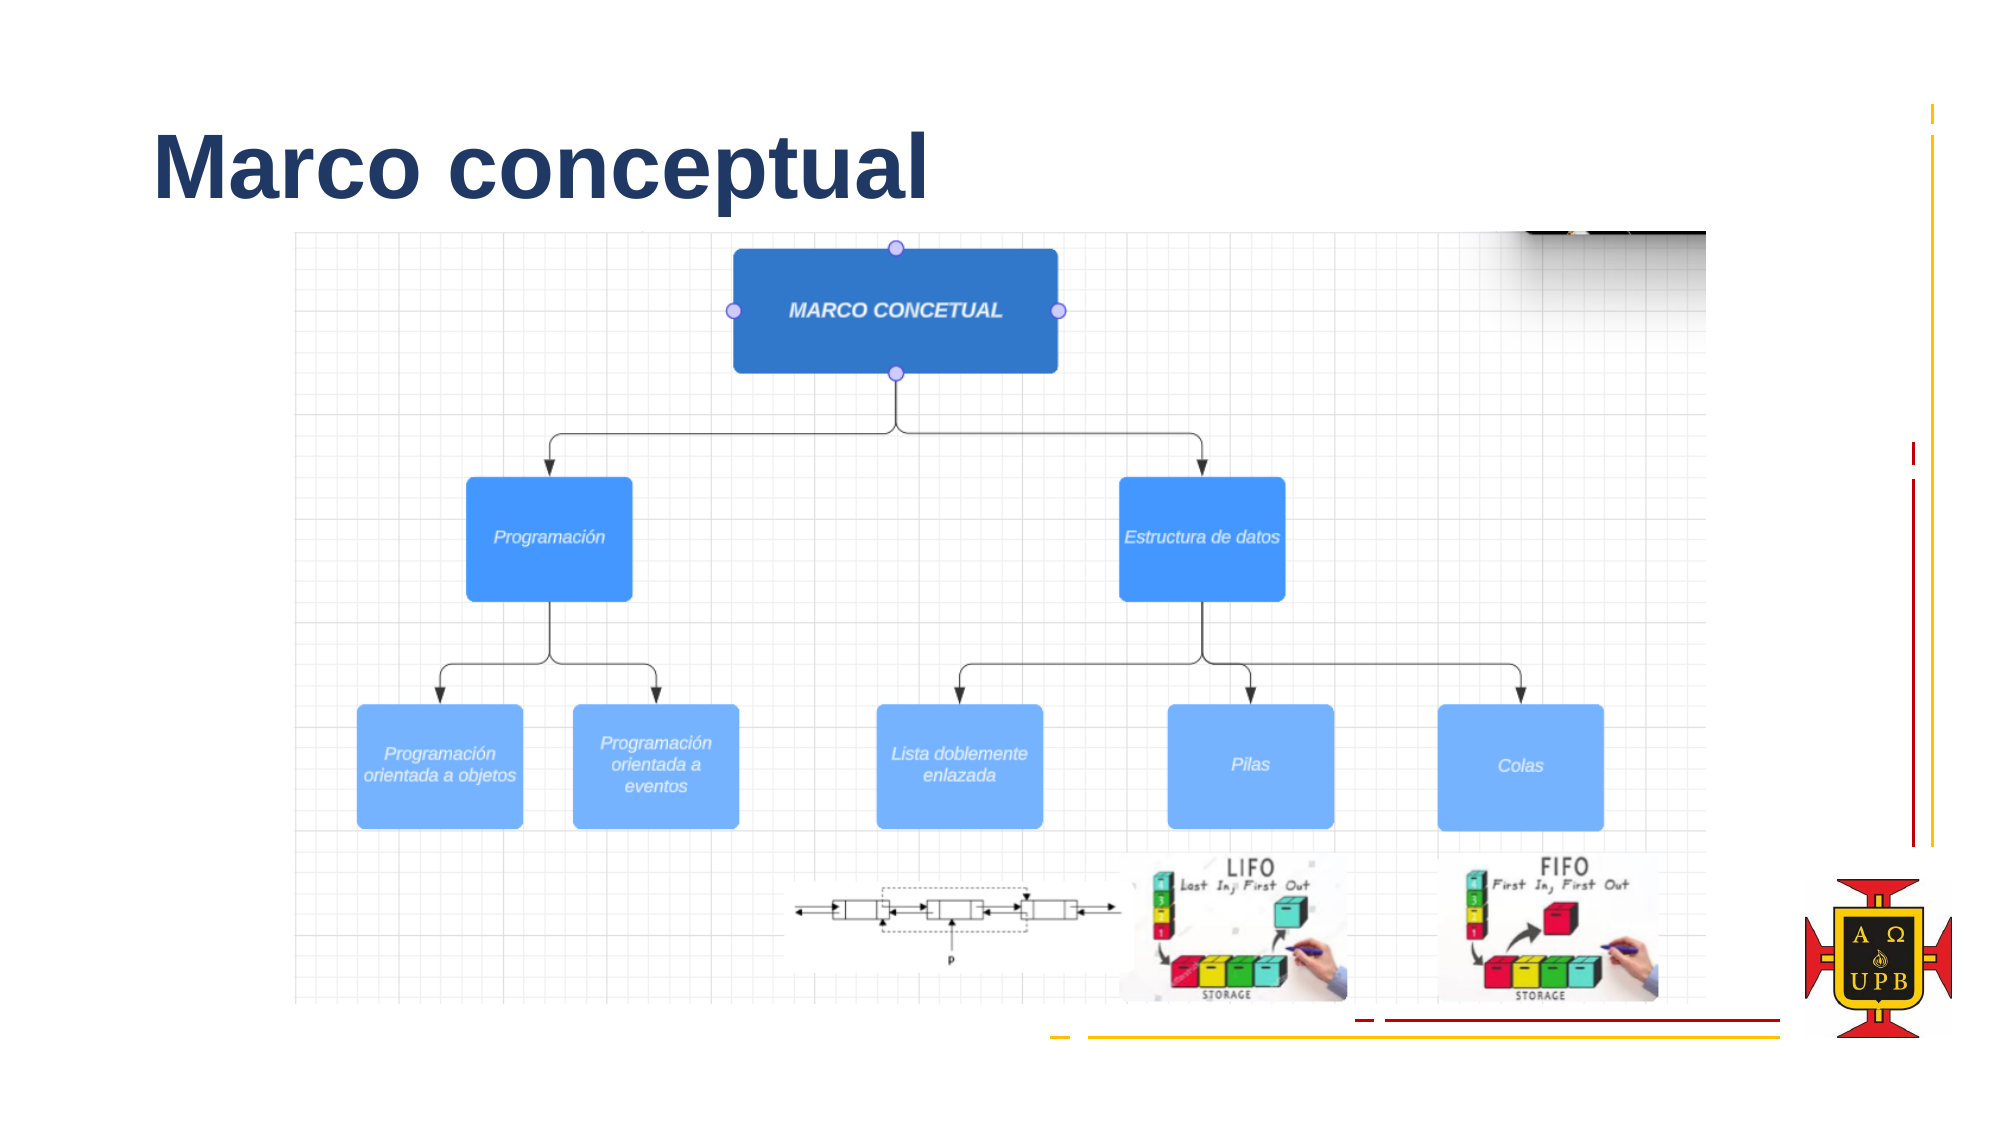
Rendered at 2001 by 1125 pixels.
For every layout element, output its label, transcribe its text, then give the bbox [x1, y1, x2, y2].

title Marco conceptual [137, 59, 1157, 278]
picture [294, 231, 1706, 1004]
picture [1805, 879, 1952, 1038]
